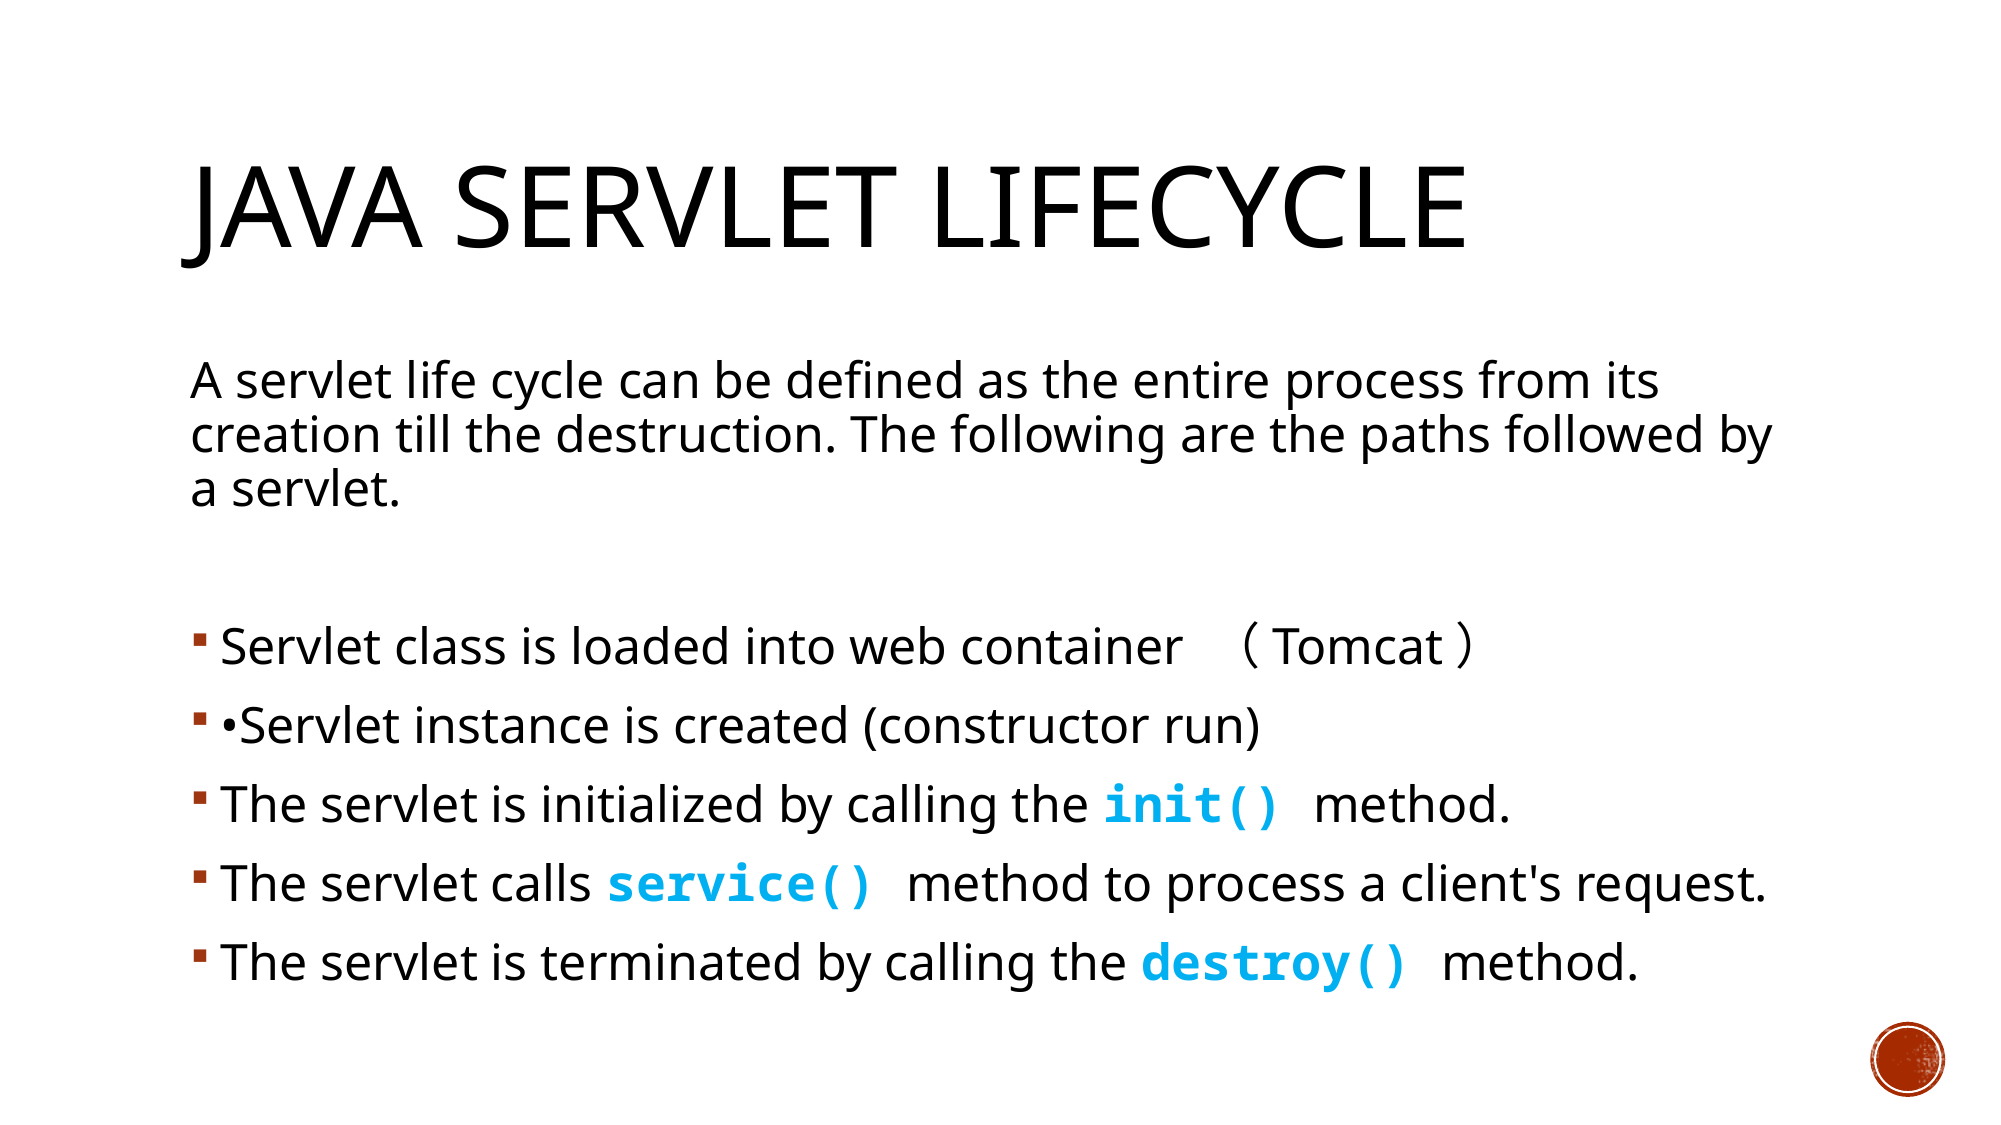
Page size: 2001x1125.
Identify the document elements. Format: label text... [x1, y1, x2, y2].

list A servlet life cycle can be defined as the entire process from its creation till the destruction. The following are the paths followed by a servlet. Servlet class is loaded into web container （Tomcat） •Servlet instance is created (constructor run) The servlet is initialized by calling the init() method. The servlet calls service() method to process a client's request. The servlet is terminated by calling the destroy() method. [175, 348, 1826, 1013]
title Java Servlet Lifecycle [175, 79, 1826, 344]
